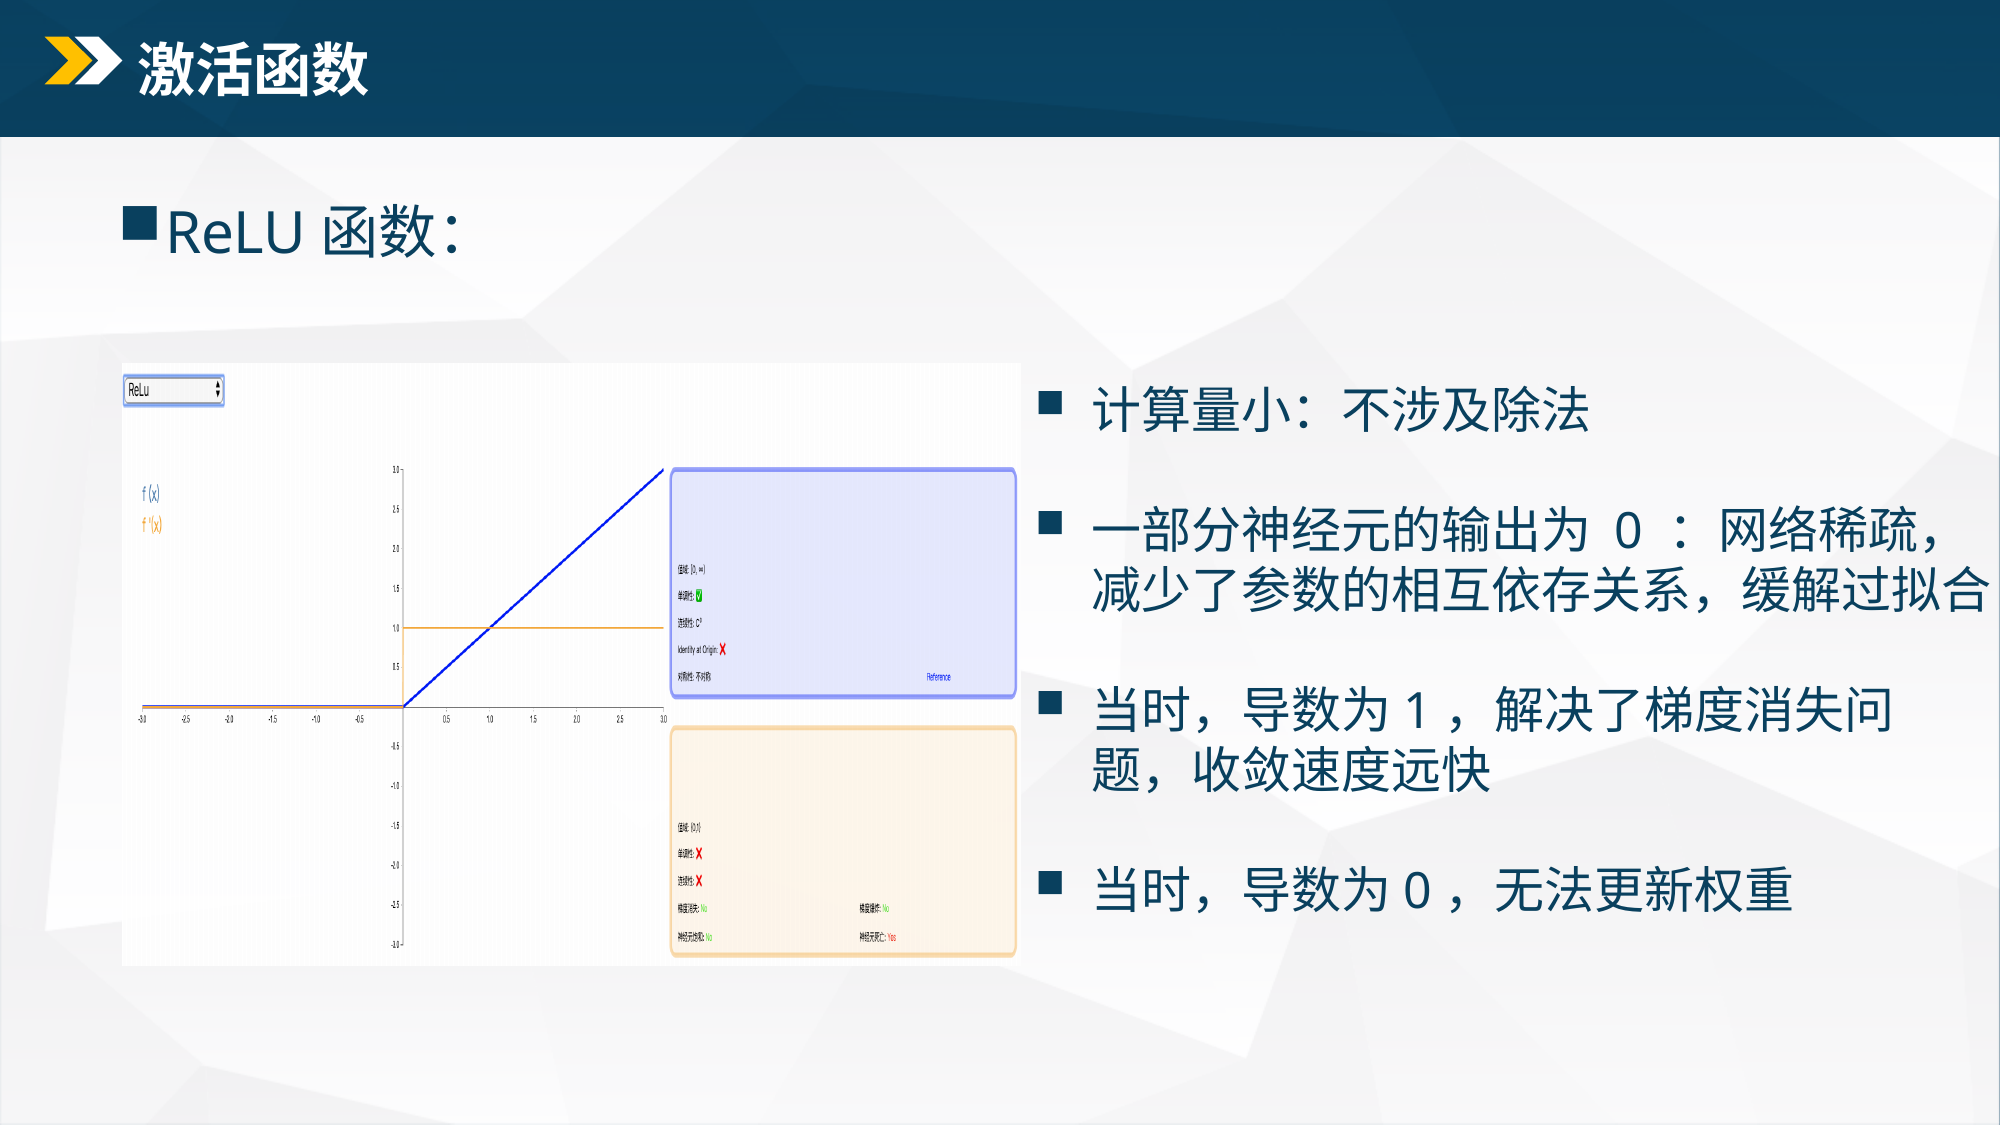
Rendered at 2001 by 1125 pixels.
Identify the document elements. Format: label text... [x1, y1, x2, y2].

picture [0, 0, 2000, 1125]
title 激活函数 [122, 33, 1755, 124]
